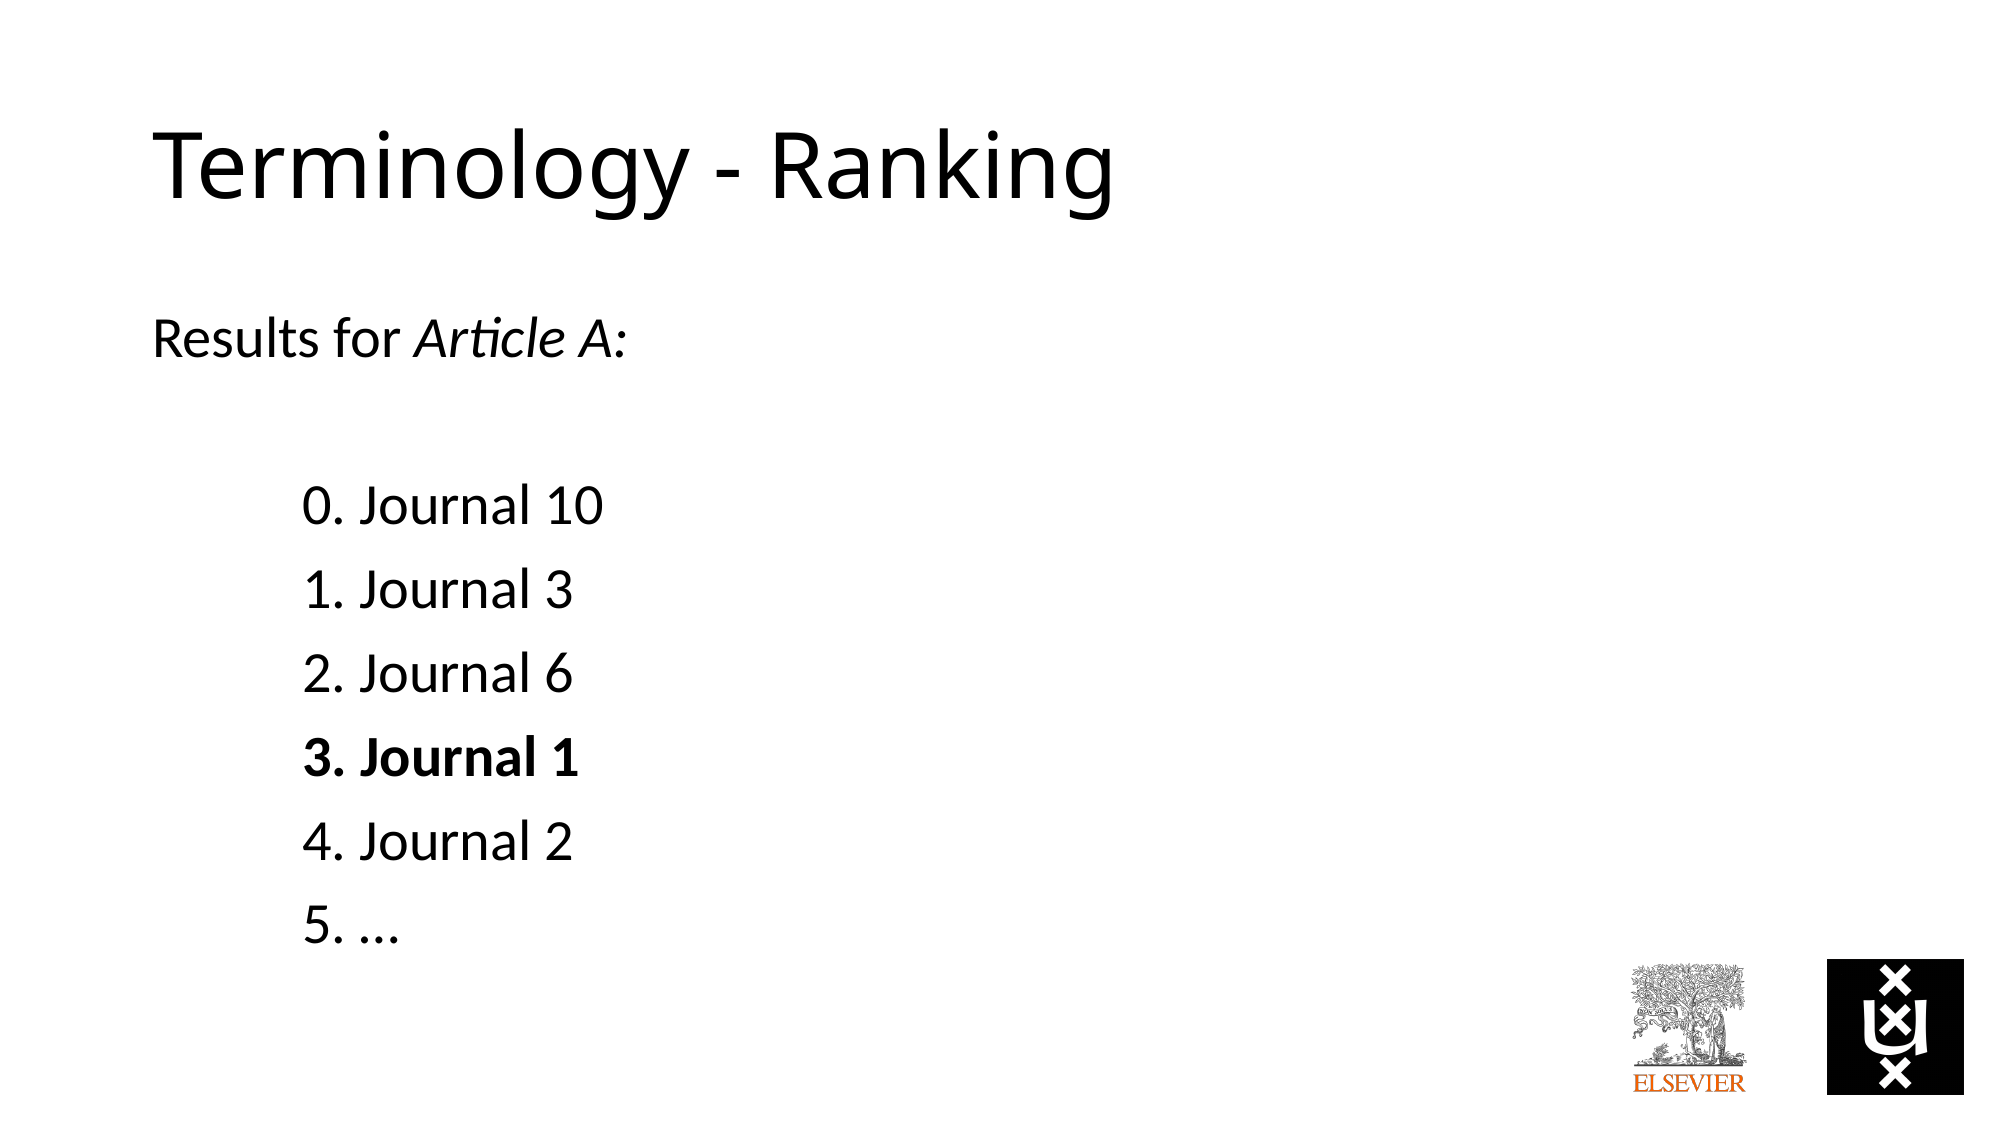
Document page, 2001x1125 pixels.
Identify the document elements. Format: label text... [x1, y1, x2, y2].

list Results for Article A: 0. Journal 10 1. Journal 3 2. Journal 6 3. Journal 1 4. Journal 2 5. … [137, 299, 1863, 1014]
picture [1627, 959, 1750, 1095]
title Terminology - Ranking [137, 59, 1863, 278]
picture [1827, 959, 1964, 1095]
